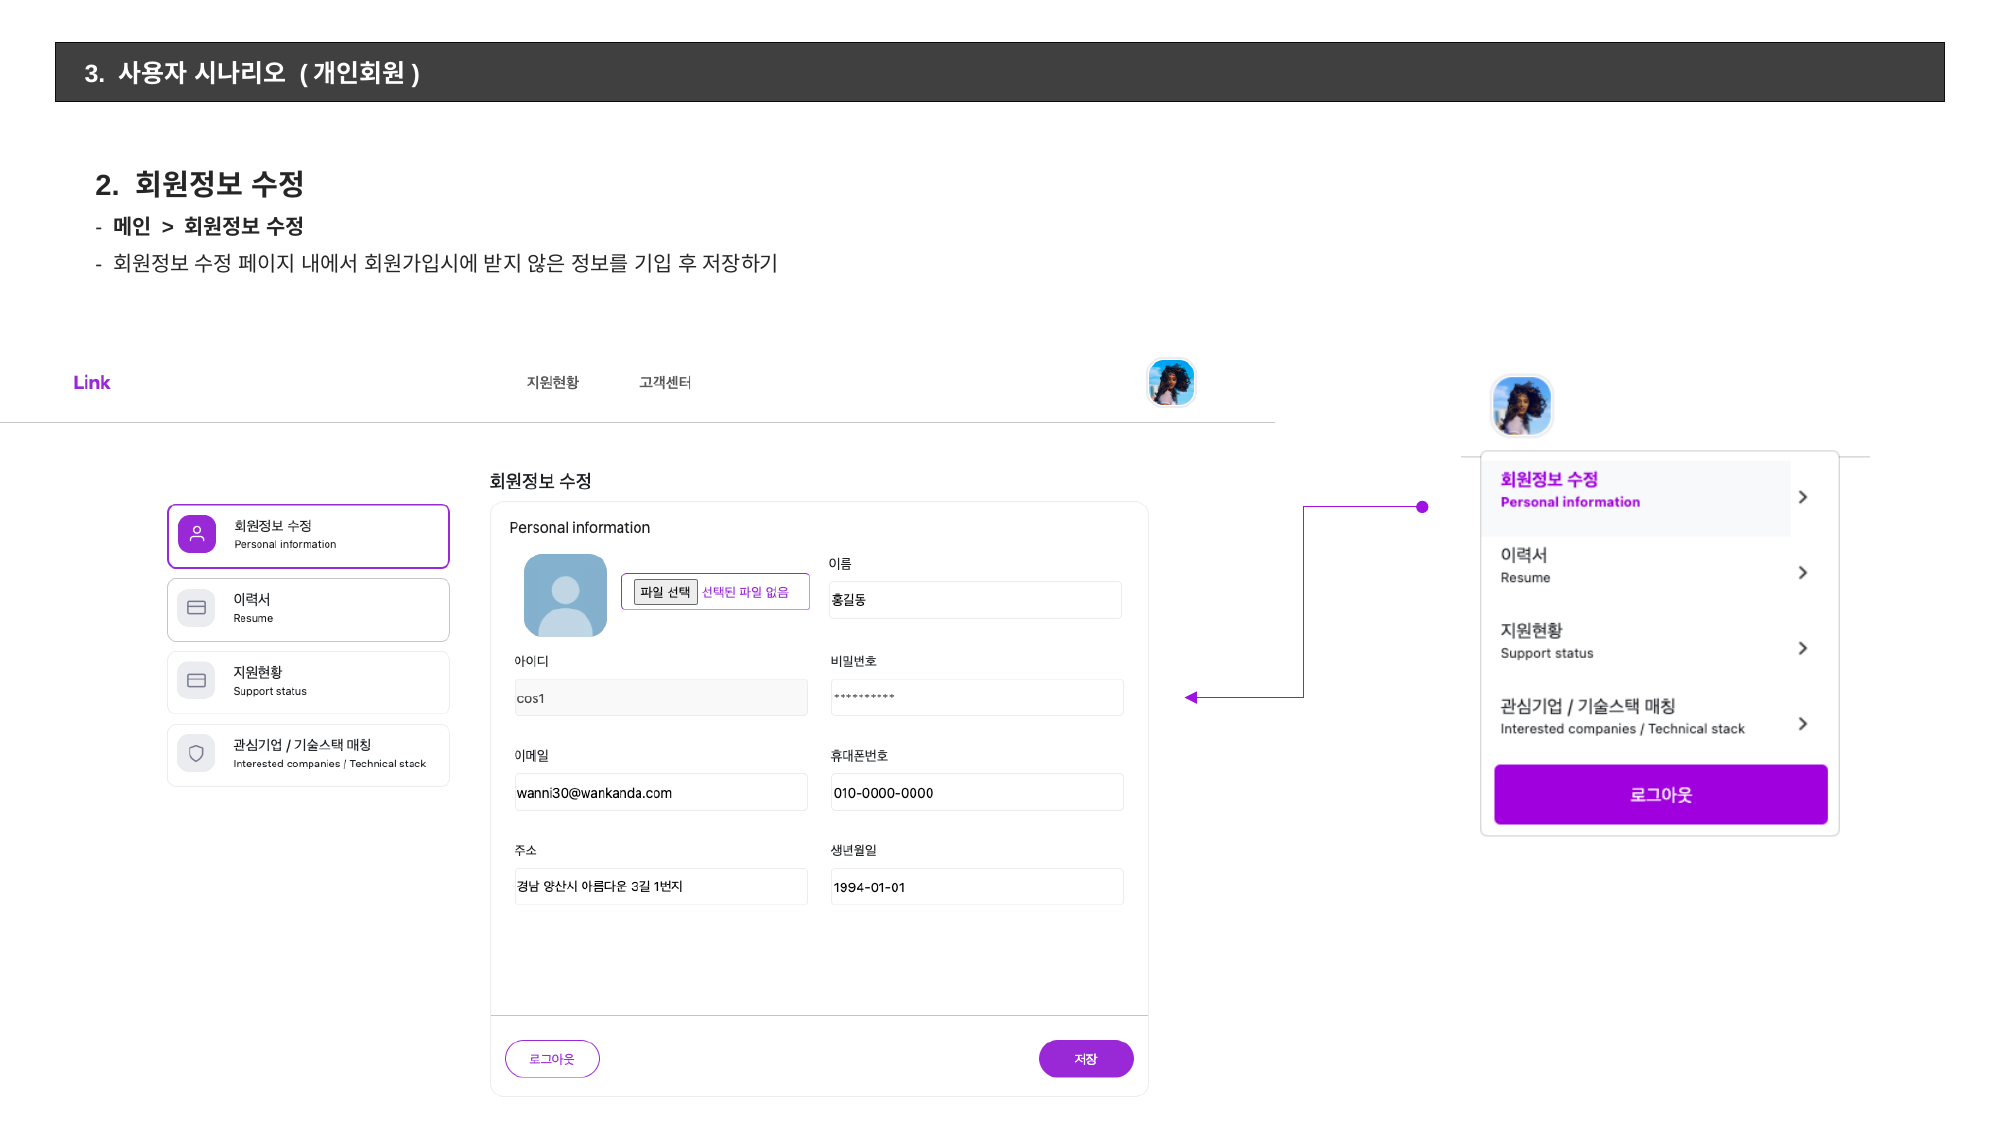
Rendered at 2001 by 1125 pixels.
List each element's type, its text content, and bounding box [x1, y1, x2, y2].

text_box 2. 회원정보 수정 - 메인 > 회원정보 수정 - 회원정보 수정 페이지 내에서 회원가입시에 받지 않은 정보를 기입 후 저장하기 [80, 133, 1423, 394]
picture [1461, 364, 1870, 863]
picture [0, 350, 1275, 1112]
text_box 3. 사용자 시나리오 (개인회원) [54, 42, 1946, 103]
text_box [1184, 506, 1423, 698]
